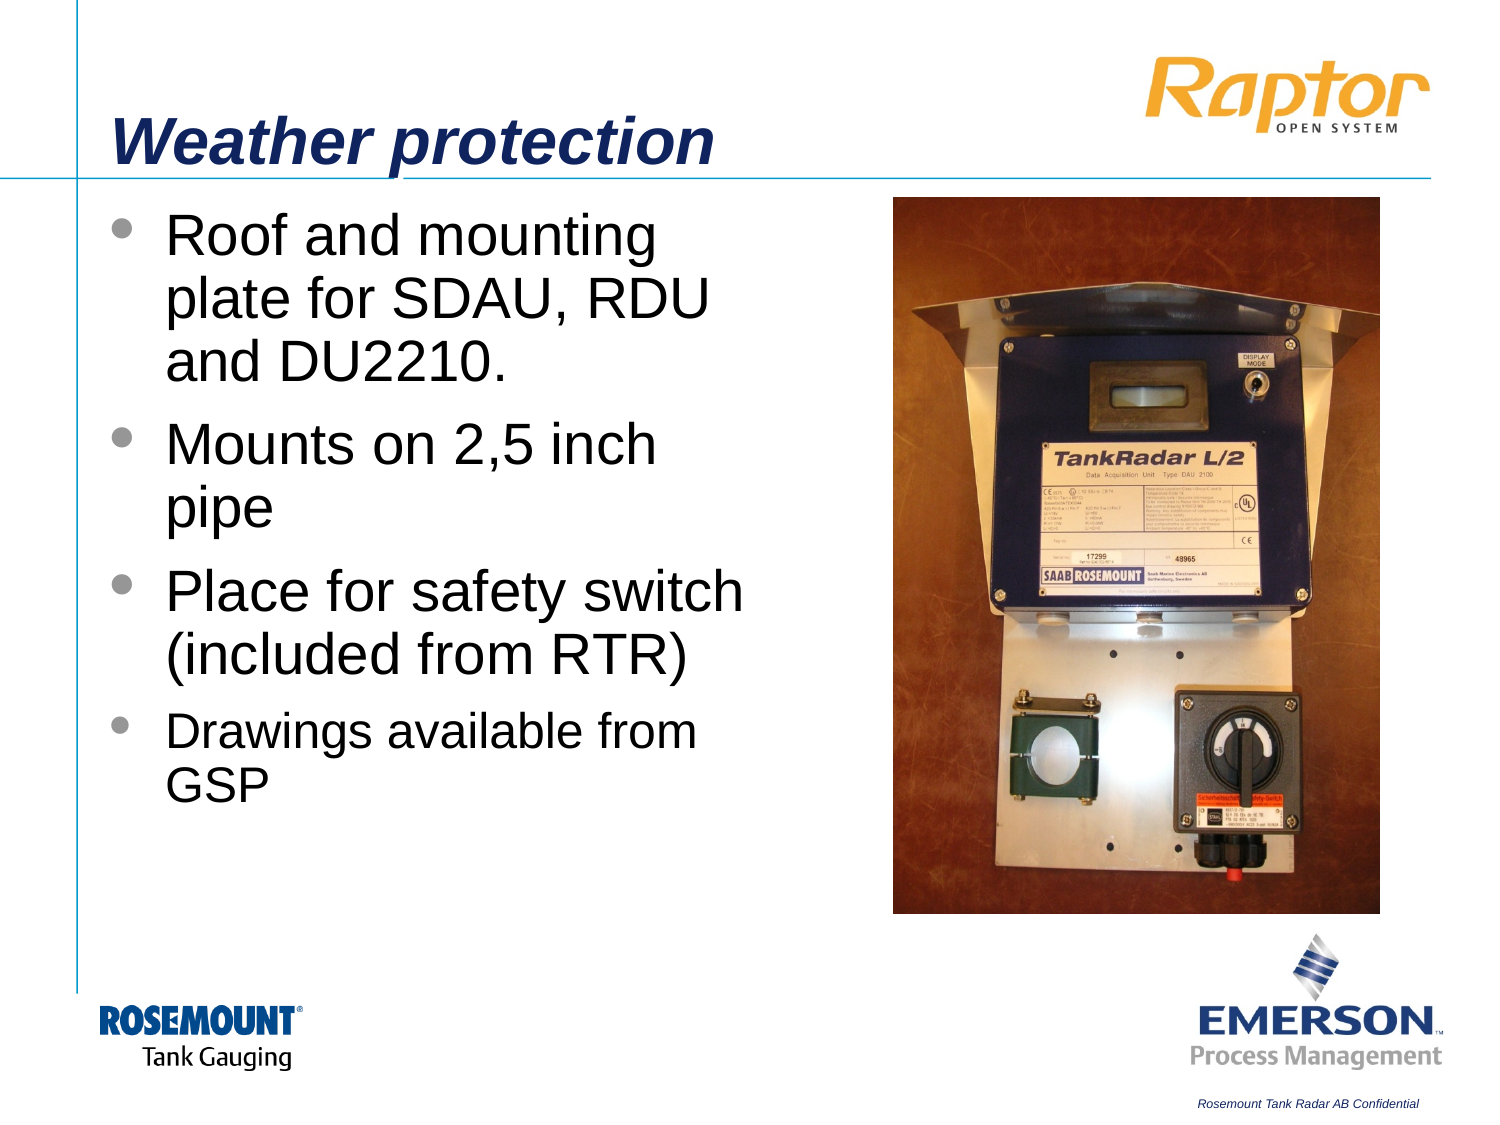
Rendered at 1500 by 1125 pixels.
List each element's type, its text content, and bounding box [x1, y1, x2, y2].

picture [1139, 54, 1436, 135]
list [893, 197, 1380, 915]
list Roof and mounting plate for SDAU, RDU and DU2210. Mounts on 2,5 inch pipe Place for safety switch (included from RTR) Drawings available from GSP [93, 197, 766, 944]
picture [100, 1005, 303, 1071]
picture [1173, 905, 1461, 1098]
title Weather protection [95, 66, 1342, 186]
